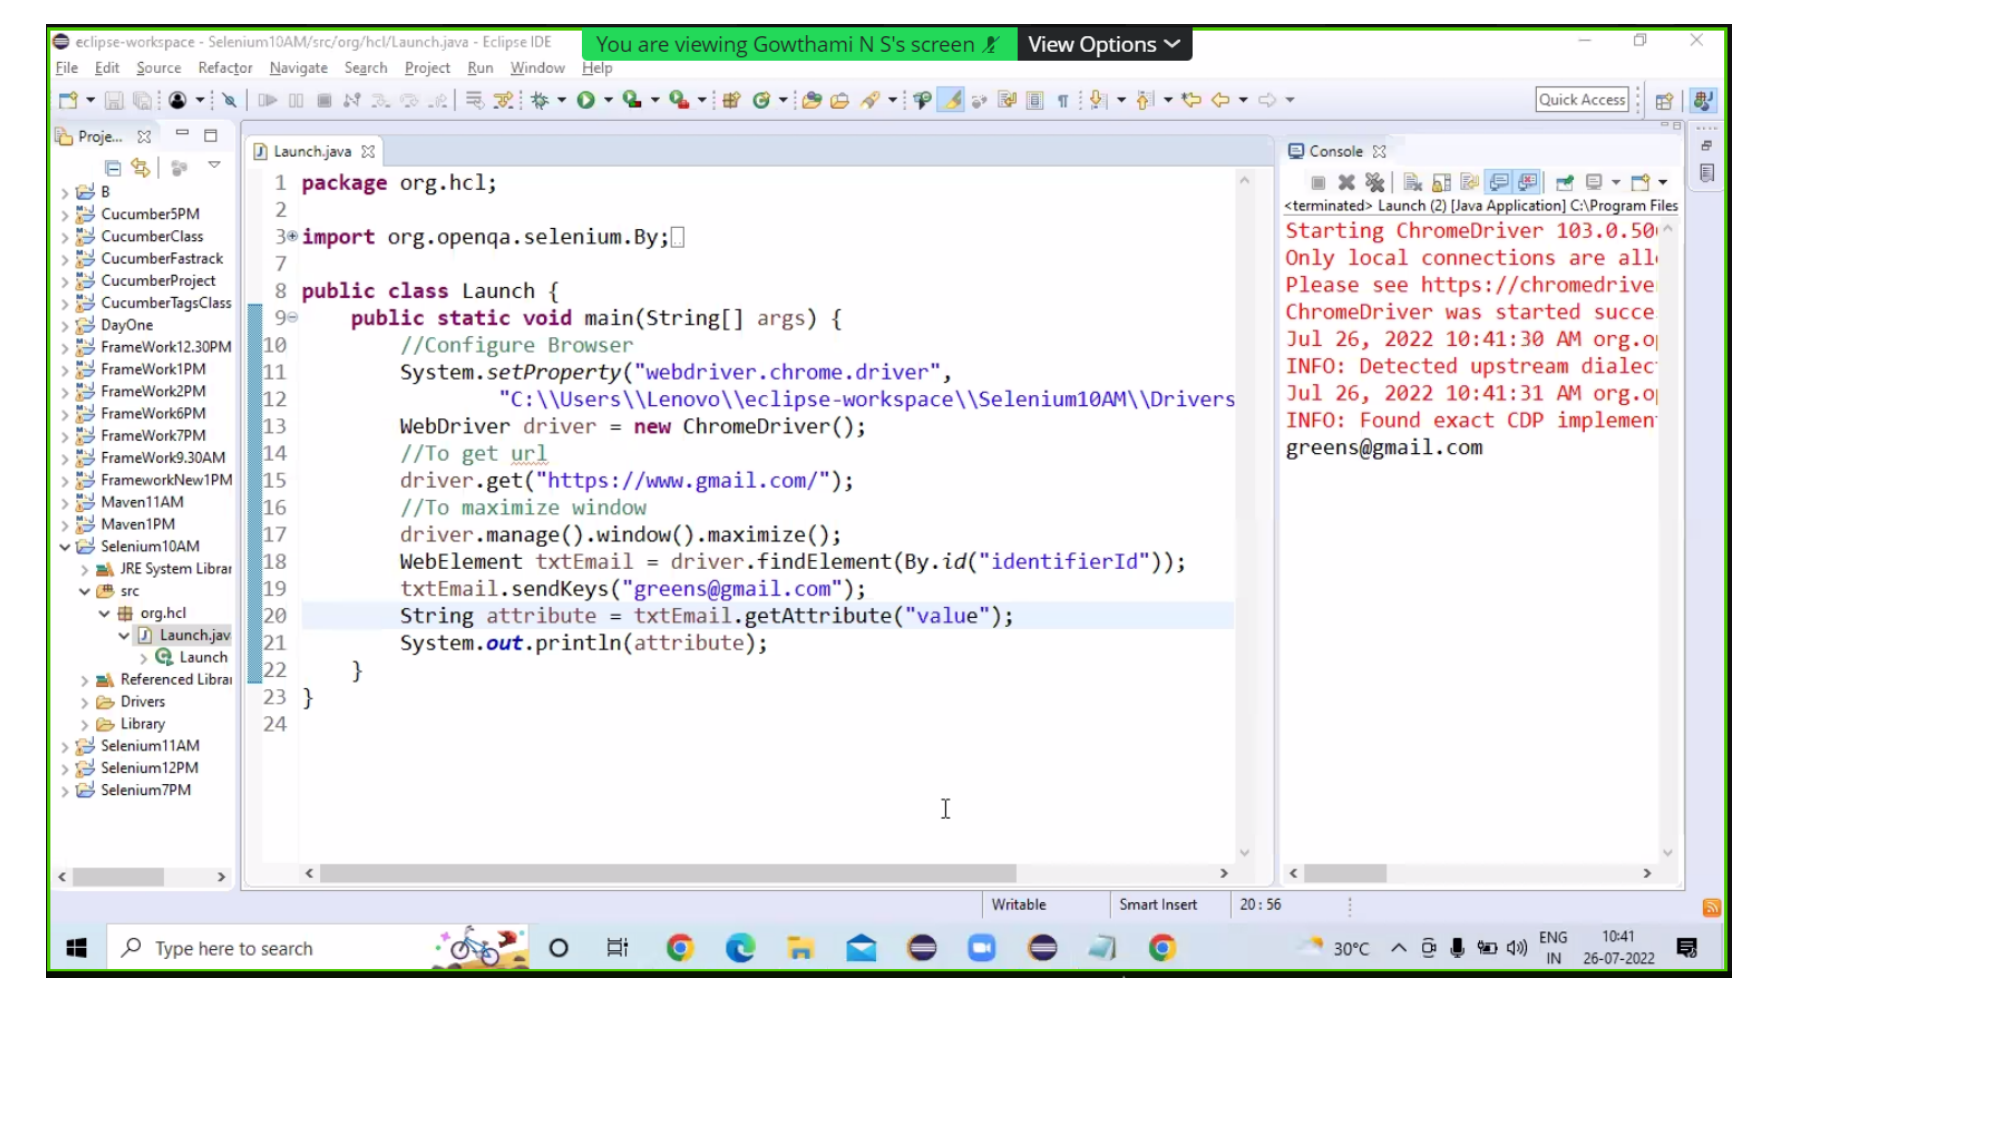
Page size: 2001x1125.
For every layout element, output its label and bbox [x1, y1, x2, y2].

picture [46, 24, 1732, 978]
